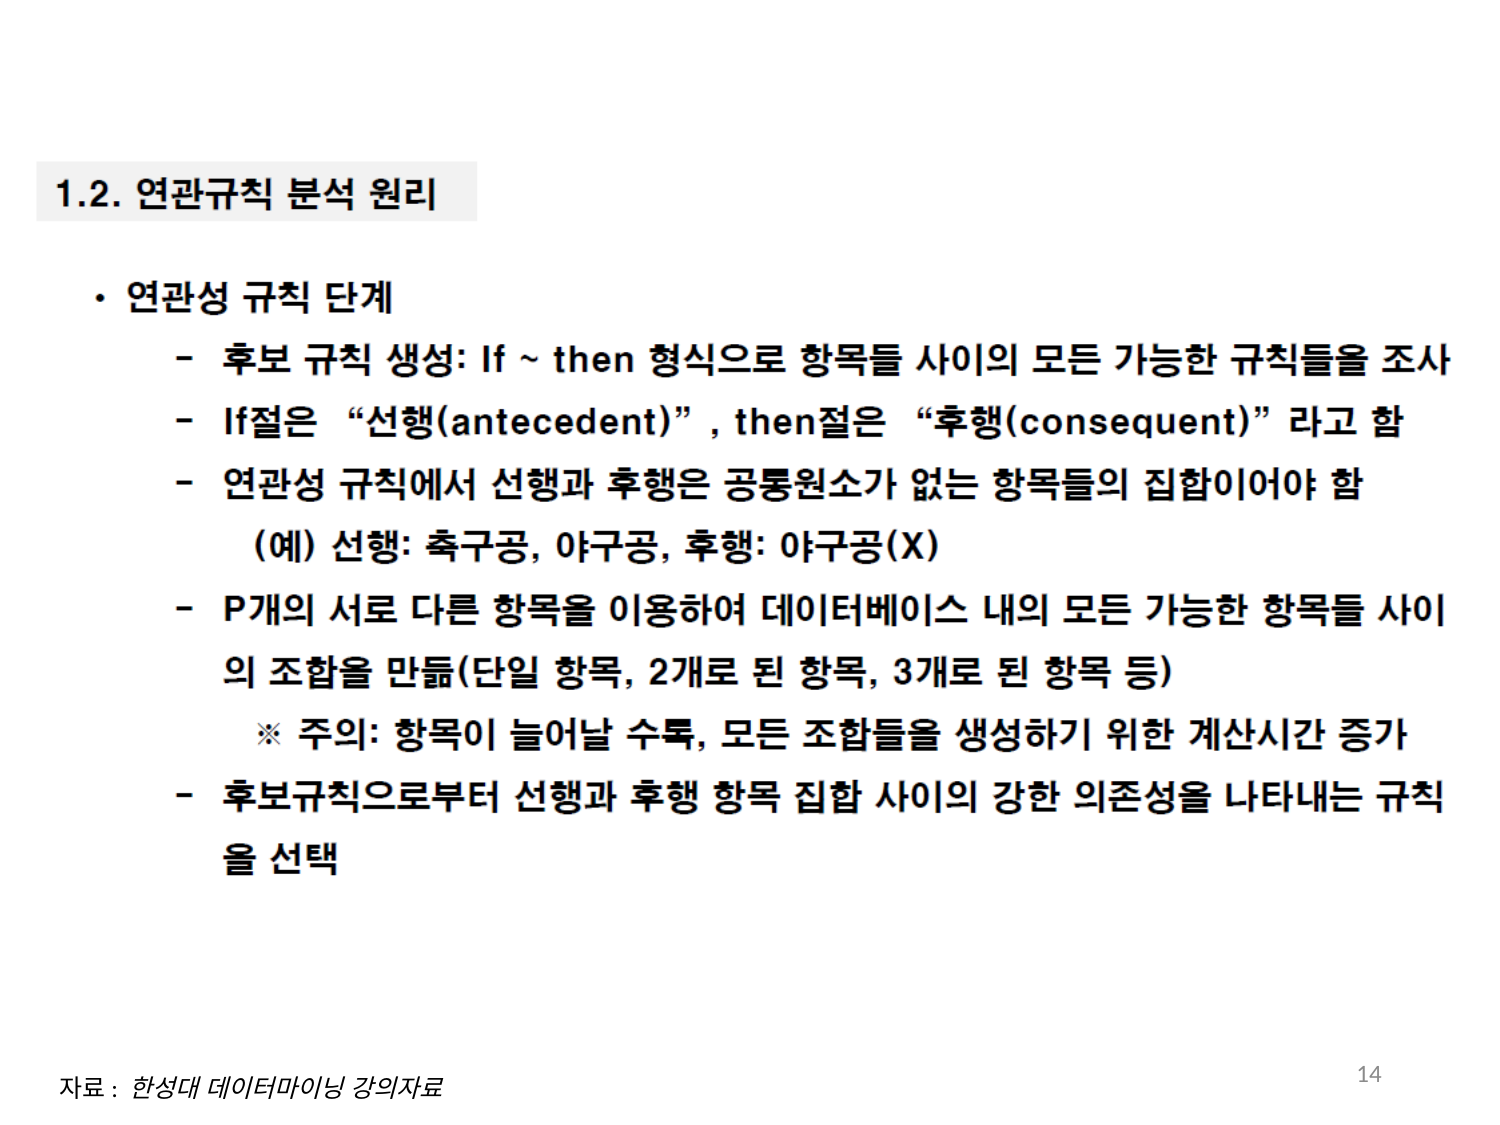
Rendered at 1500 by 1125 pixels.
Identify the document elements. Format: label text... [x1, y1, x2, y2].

text_box 자료: 한성대 데이터마이닝 강의자료 [44, 1064, 1248, 1110]
picture [22, 155, 1487, 1019]
slide_number 14 [1059, 1042, 1397, 1103]
